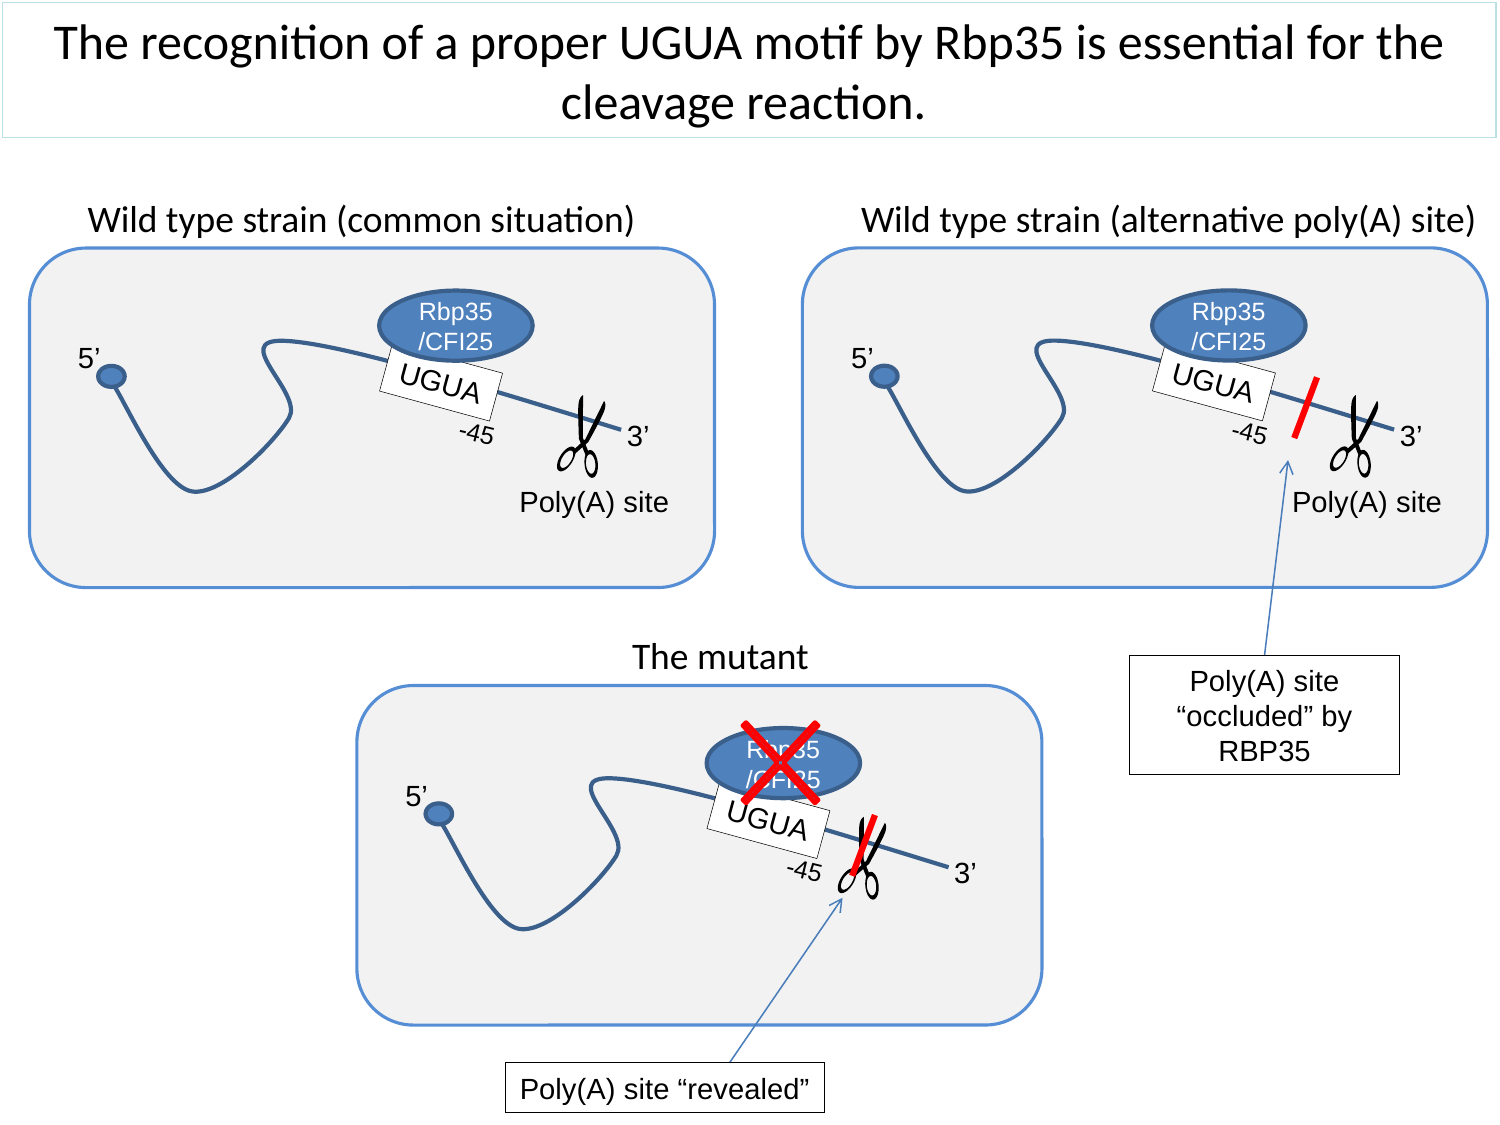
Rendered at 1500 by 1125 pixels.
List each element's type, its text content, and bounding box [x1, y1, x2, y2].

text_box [390, 727, 993, 908]
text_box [1264, 459, 1289, 656]
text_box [62, 290, 685, 528]
text_box Poly(A) site “revealed” [505, 1062, 825, 1113]
text_box The recognition of a proper UGUA motif by Rbp35 is essential for the cleavage reaction. [2, 2, 1496, 138]
text_box [800, 247, 1490, 590]
text_box The mutant [617, 624, 824, 685]
text_box [354, 683, 1045, 1028]
text_box [740, 720, 753, 726]
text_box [851, 814, 876, 876]
text_box Poly(A) site “occluded” by RBP35 [1129, 655, 1400, 775]
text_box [1293, 377, 1318, 439]
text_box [729, 897, 843, 1063]
text_box Wild type strain (common situation) [72, 187, 651, 248]
text_box Wild type strain (alternative poly(A) site) [846, 187, 1492, 248]
text_box [27, 245, 717, 590]
text_box [808, 720, 821, 726]
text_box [835, 290, 1458, 528]
